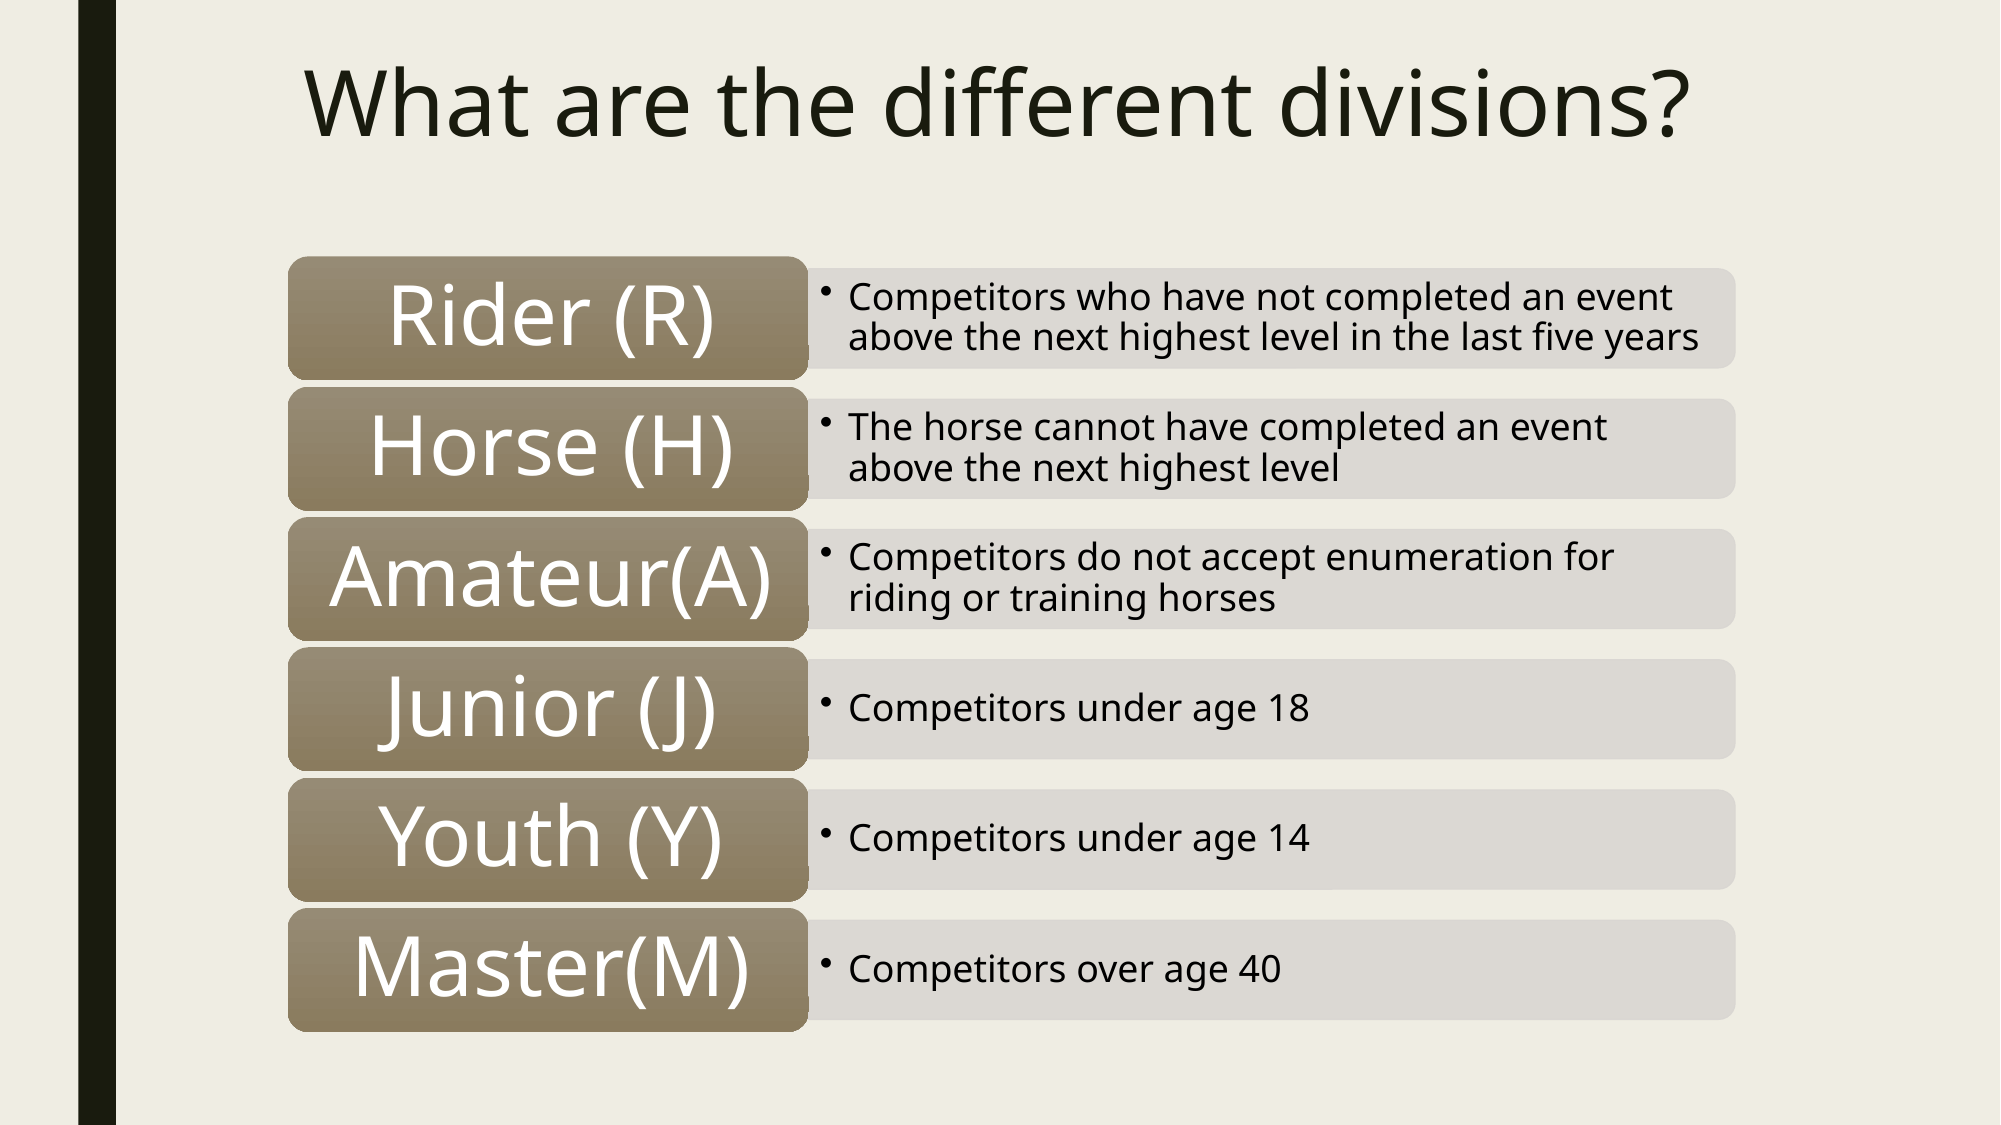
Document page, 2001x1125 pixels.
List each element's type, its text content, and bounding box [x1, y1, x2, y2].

title What are the different divisions? [288, 51, 1864, 295]
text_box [287, 256, 1736, 1033]
